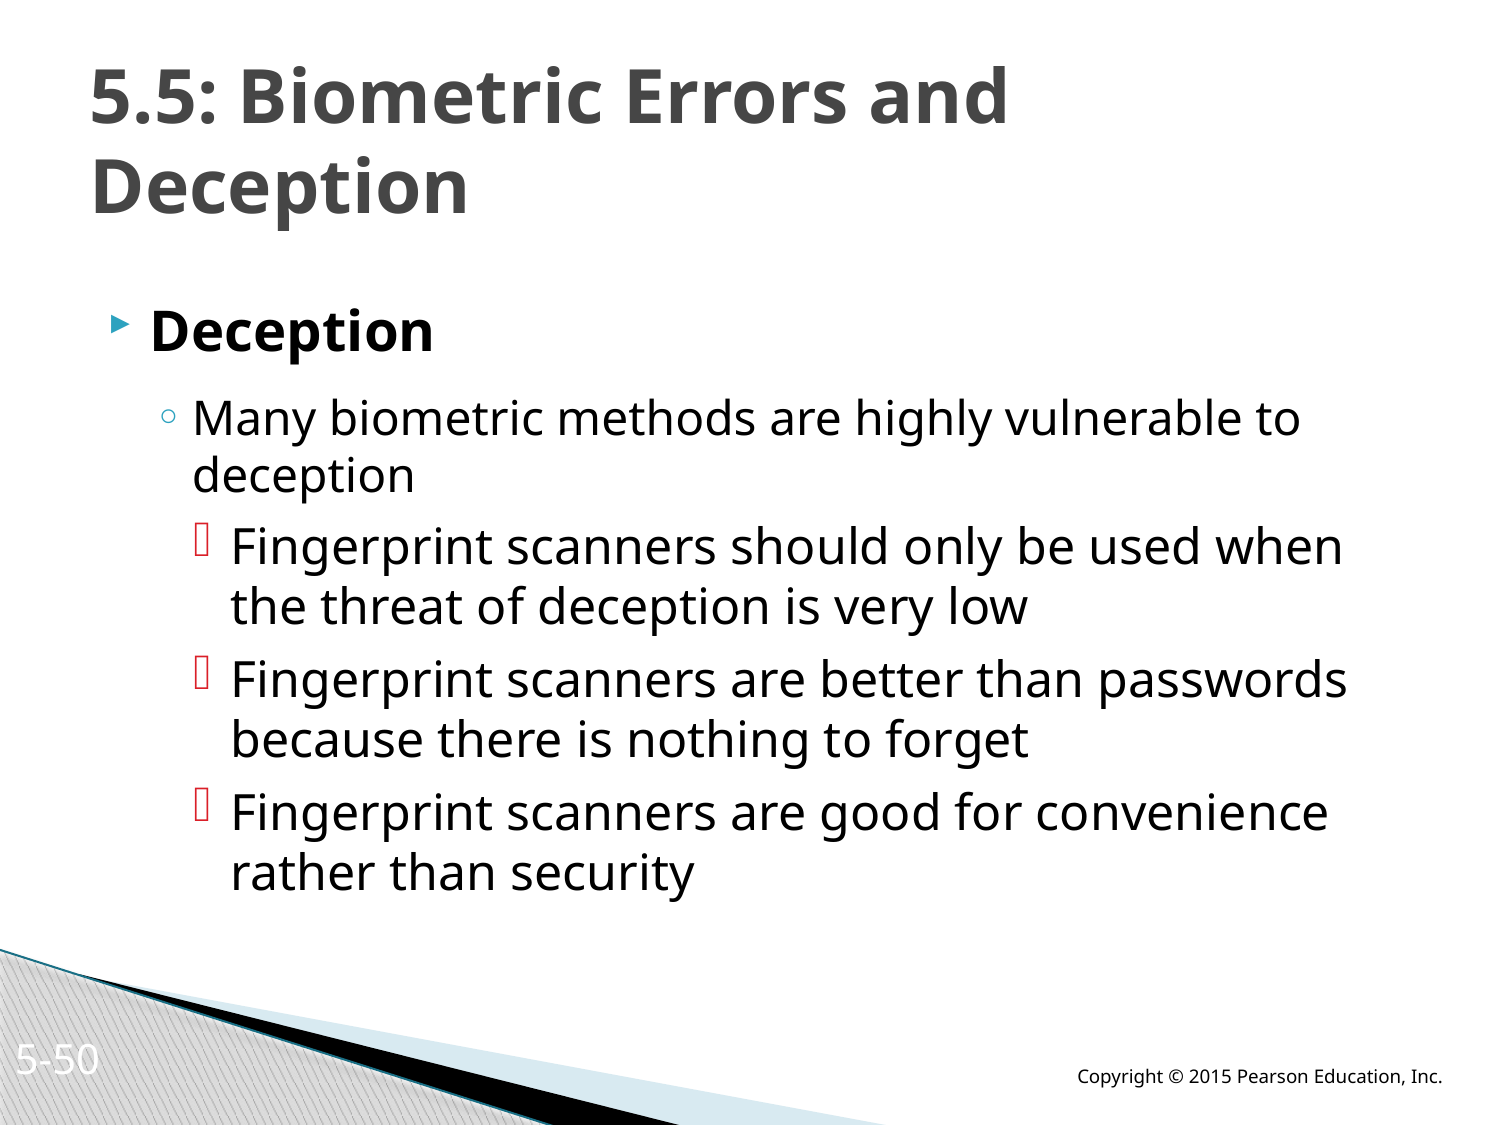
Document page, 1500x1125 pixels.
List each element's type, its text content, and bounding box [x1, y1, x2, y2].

title 5.5: Biometric Errors and Deception [75, 45, 1425, 233]
slide_number 5-49 [0, 1025, 150, 1088]
list Deception Many biometric methods are highly vulnerable to deception Fingerprint scanners should only be used when the threat of deception is very low Fingerprint scanners are better than passwords because there is nothing to forget Fingerprint scanners are good for convenience rather than security [75, 287, 1425, 986]
